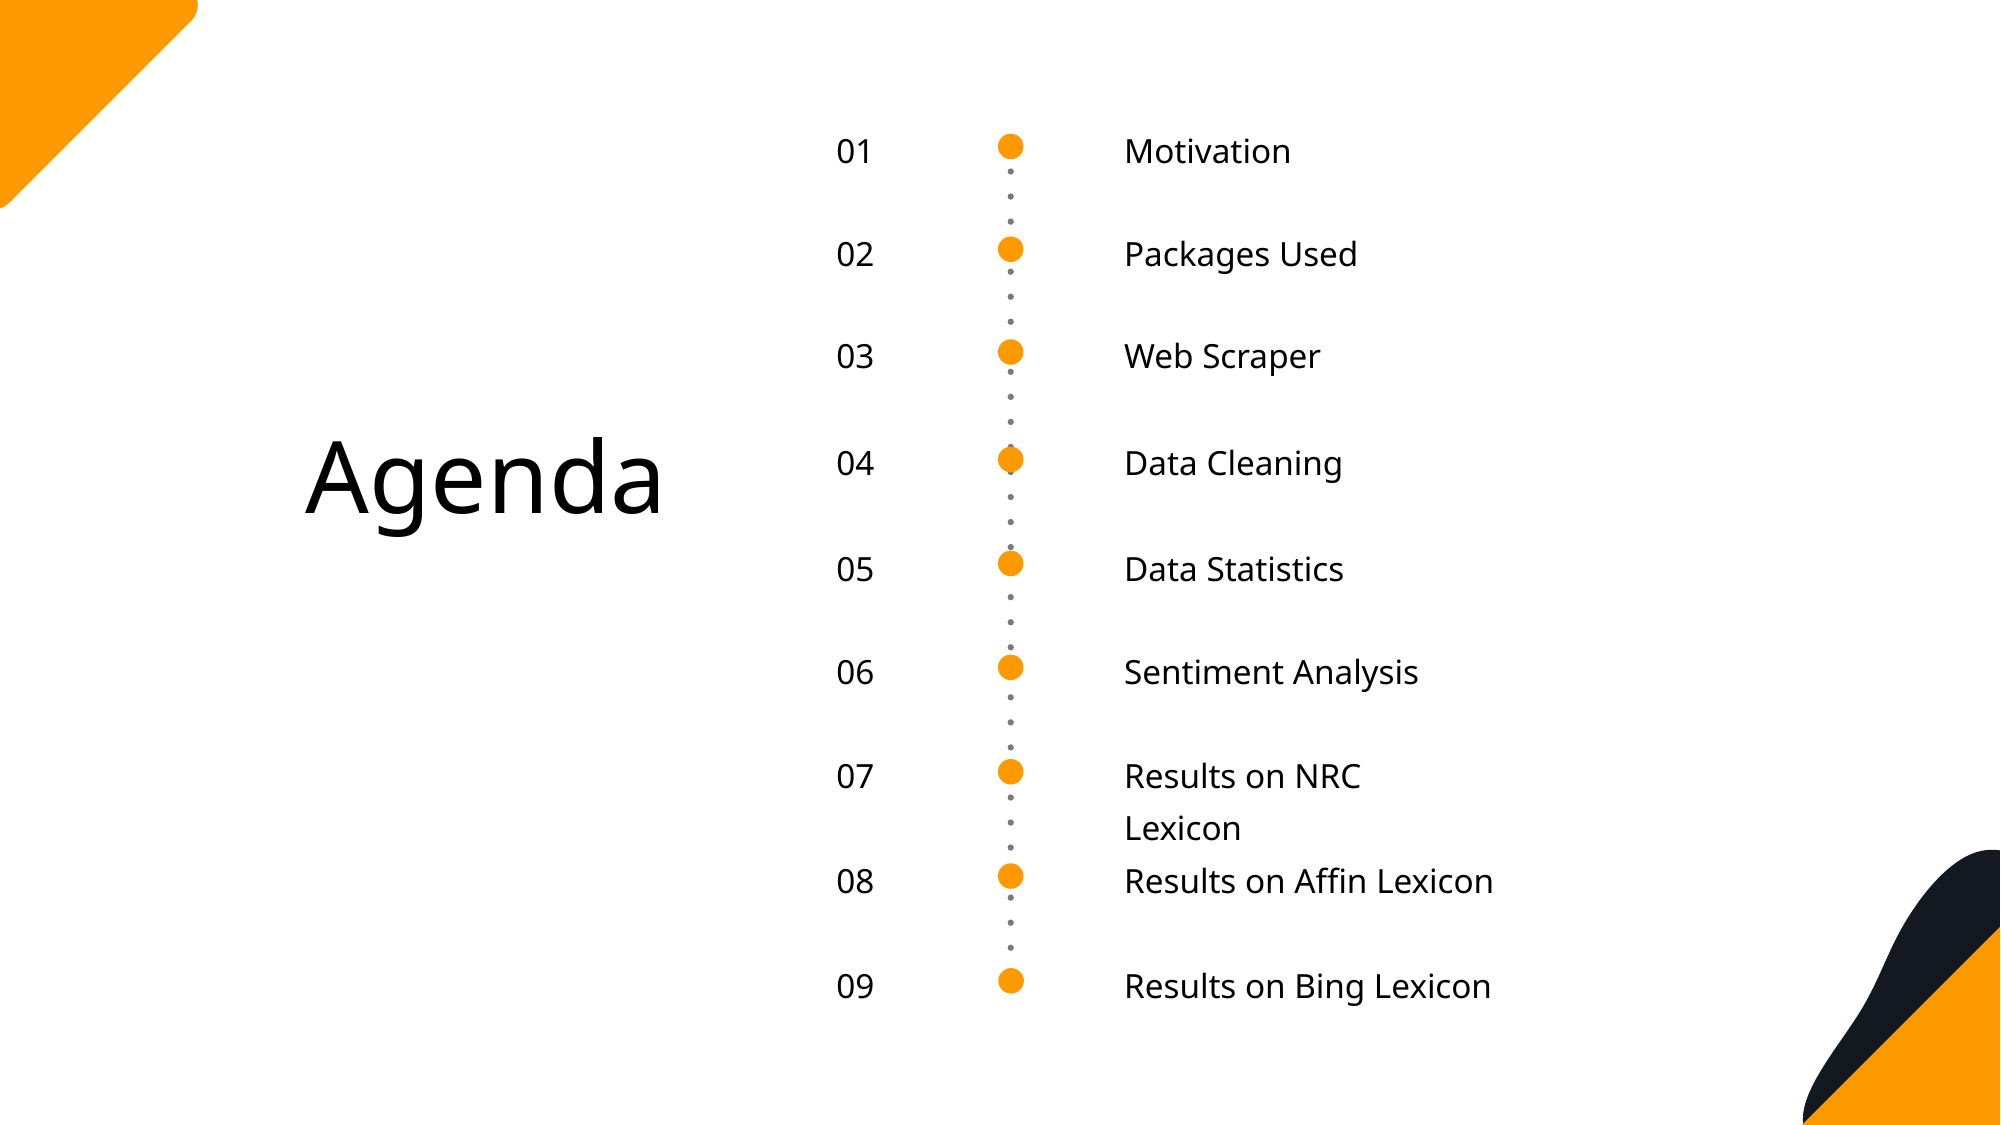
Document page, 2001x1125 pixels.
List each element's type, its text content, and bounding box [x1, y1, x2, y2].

text_box Web Scraper [1109, 316, 1510, 383]
text_box Results on Affin Lexicon [1109, 840, 1553, 908]
text_box 05 [821, 528, 943, 596]
text_box Packages Used [1109, 213, 1495, 281]
text_box 02 [821, 213, 943, 281]
text_box Results on Bing Lexicon [1109, 945, 1553, 1013]
text_box Motivation [1109, 111, 1495, 179]
text_box 08 [821, 840, 943, 908]
text_box 03 [821, 316, 943, 383]
text_box 04 [821, 423, 943, 490]
text_box [0, 0, 198, 209]
text_box 07 [821, 736, 943, 803]
text_box 01 [821, 111, 943, 179]
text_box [997, 133, 1025, 994]
text_box 06 [821, 632, 943, 699]
text_box Data Cleaning [1109, 423, 1609, 490]
text_box Data Statistics [1109, 528, 1495, 596]
text_box [1801, 926, 2000, 1125]
text_box Sentiment Analysis [1109, 632, 1495, 699]
text_box [1802, 849, 2000, 1122]
text_box Results on NRC Lexicon [1109, 736, 1495, 840]
text_box Agenda [290, 406, 734, 542]
text_box 09 [821, 945, 943, 1013]
